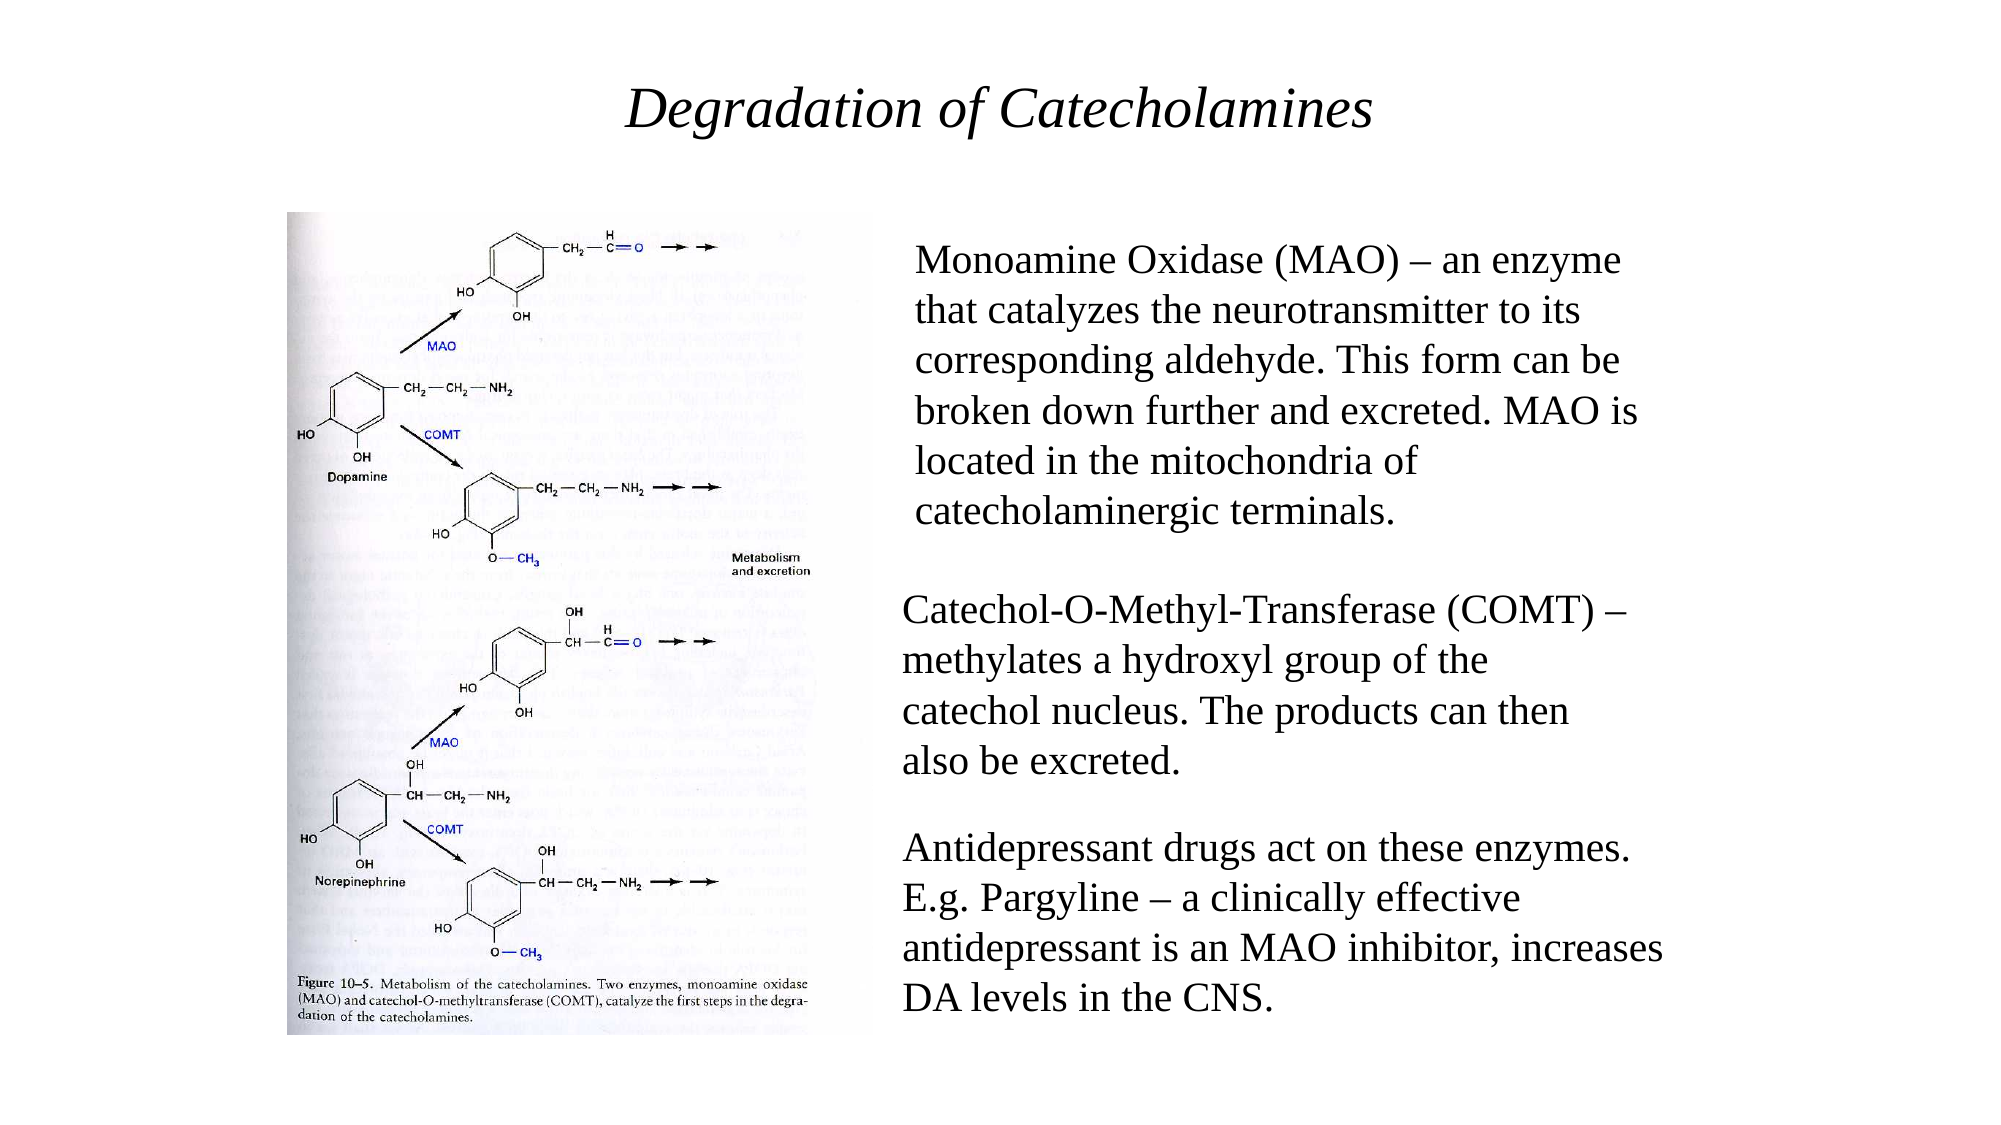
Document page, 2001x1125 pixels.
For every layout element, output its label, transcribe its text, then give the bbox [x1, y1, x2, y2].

title Degradation of Catecholamines [324, 45, 1675, 163]
text_box Monoamine Oxidase (MAO) – an enzyme that catalyzes the neurotransmitter to its corresponding aldehyde. This form can be broken down further and excreted. MAO is located in the mitochondria of catecholaminergic terminals. [900, 224, 1700, 540]
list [287, 212, 873, 1035]
text_box Catechol-O-Methyl-Transferase (COMT) – methylates a hydroxyl group of the catechol nucleus. The products can then also be excreted. [887, 574, 1650, 790]
text_box Antidepressant drugs act on these enzymes. E.g. Pargyline – a clinically effective antidepressant is an MAO inhibitor, increases DA levels in the CNS. [887, 812, 1688, 1028]
